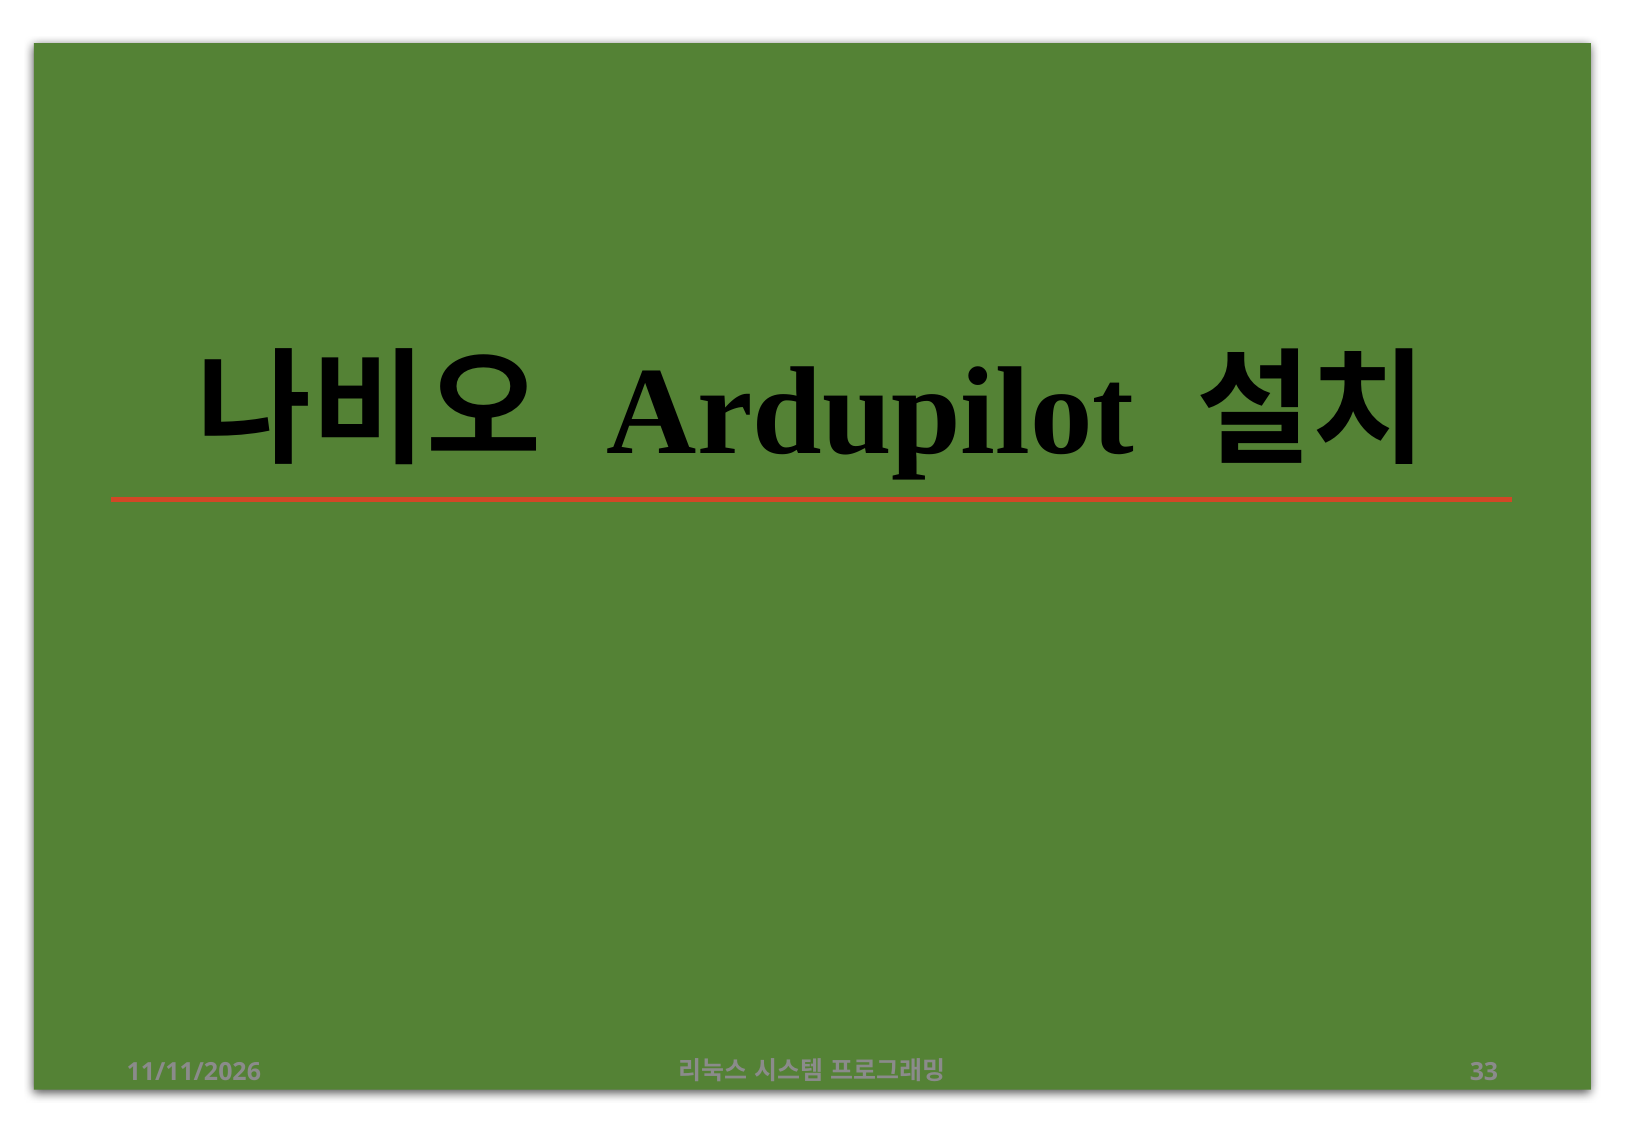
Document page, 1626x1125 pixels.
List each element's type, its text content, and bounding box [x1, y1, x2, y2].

slide_number 33 [1433, 1042, 1514, 1103]
footer 리눅스 시스템 프로그래밍 [538, 1042, 1087, 1103]
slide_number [111, 1042, 303, 1103]
title 나비오 Ardupilot 설치 [110, 325, 1513, 500]
